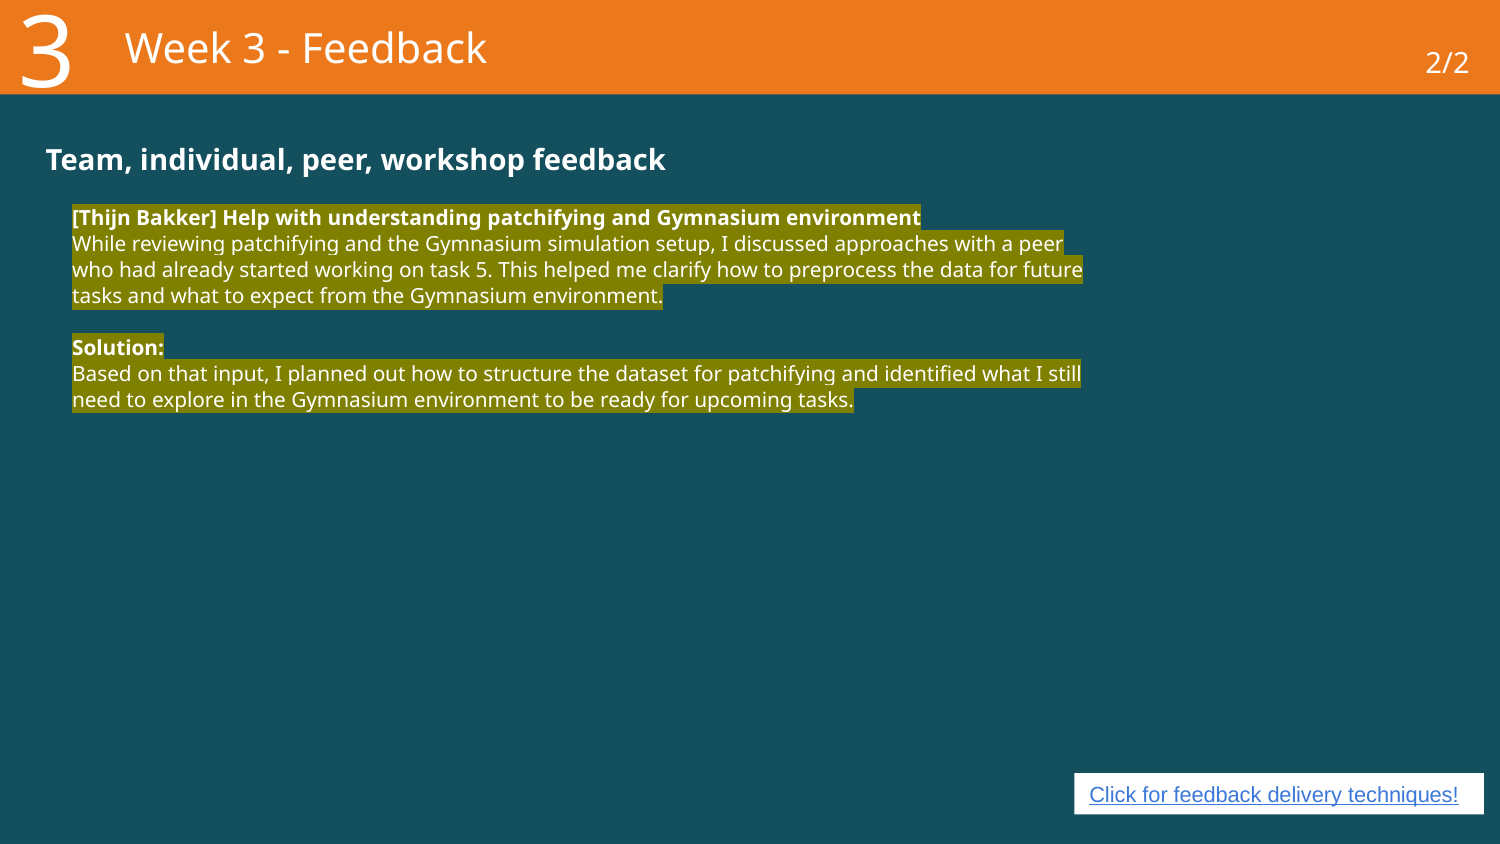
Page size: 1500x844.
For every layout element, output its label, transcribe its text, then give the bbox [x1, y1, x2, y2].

title 2/2 [1159, 0, 1485, 95]
list [Thijn Bakker] Help with understanding patchifying and Gymnasium environment While reviewing patchifying and the Gymnasium simulation setup, I discussed approaches with a peer who had already started working on task 5. This helped me clarify how to preprocess the data for future tasks and what to expect from the Gymnasium environment. Solution: Based on that input, I planned out how to structure the dataset for patchifying and identified what I still need to explore in the Gymnasium environment to be ready for upcoming tasks. [30, 189, 1121, 815]
text_box Click for feedback delivery techniques! [1074, 773, 1484, 815]
subtitle Team, individual, peer, workshop feedback [30, 124, 735, 189]
title Week 3 - Feedback [109, 0, 1010, 94]
title 3 [0, 0, 95, 94]
